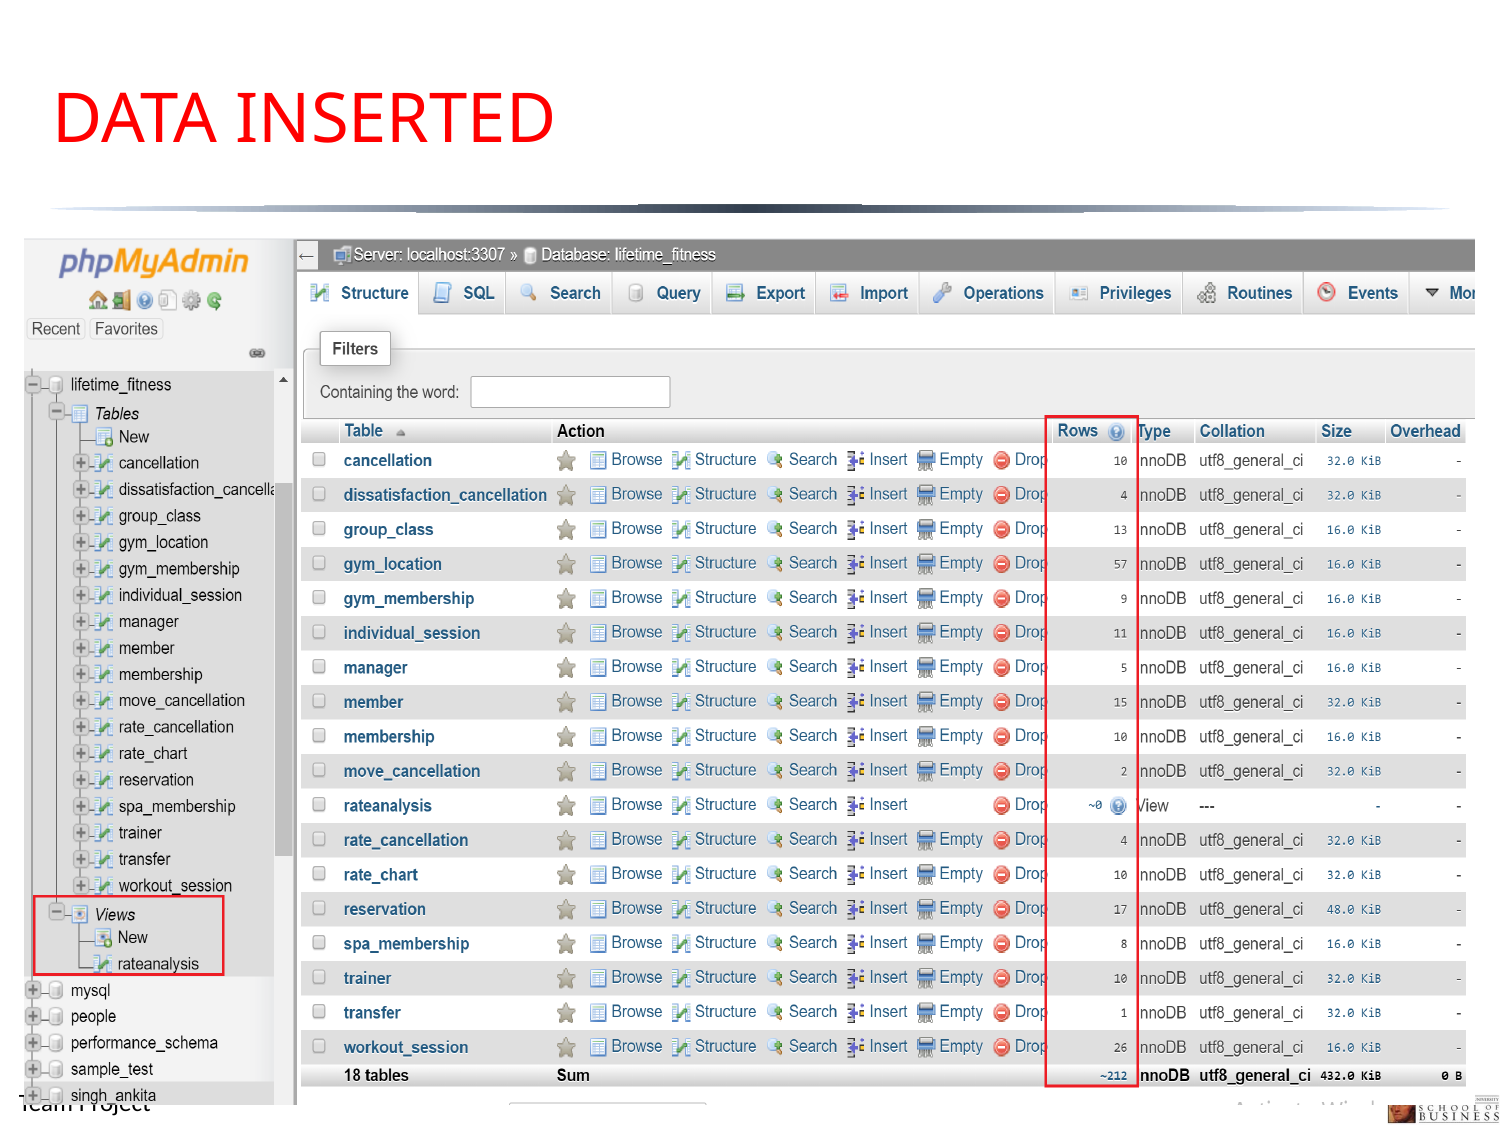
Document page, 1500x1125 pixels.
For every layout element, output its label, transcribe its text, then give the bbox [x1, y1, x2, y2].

picture [24, 237, 1500, 1125]
title DATA INSERTED [37, 50, 1332, 191]
